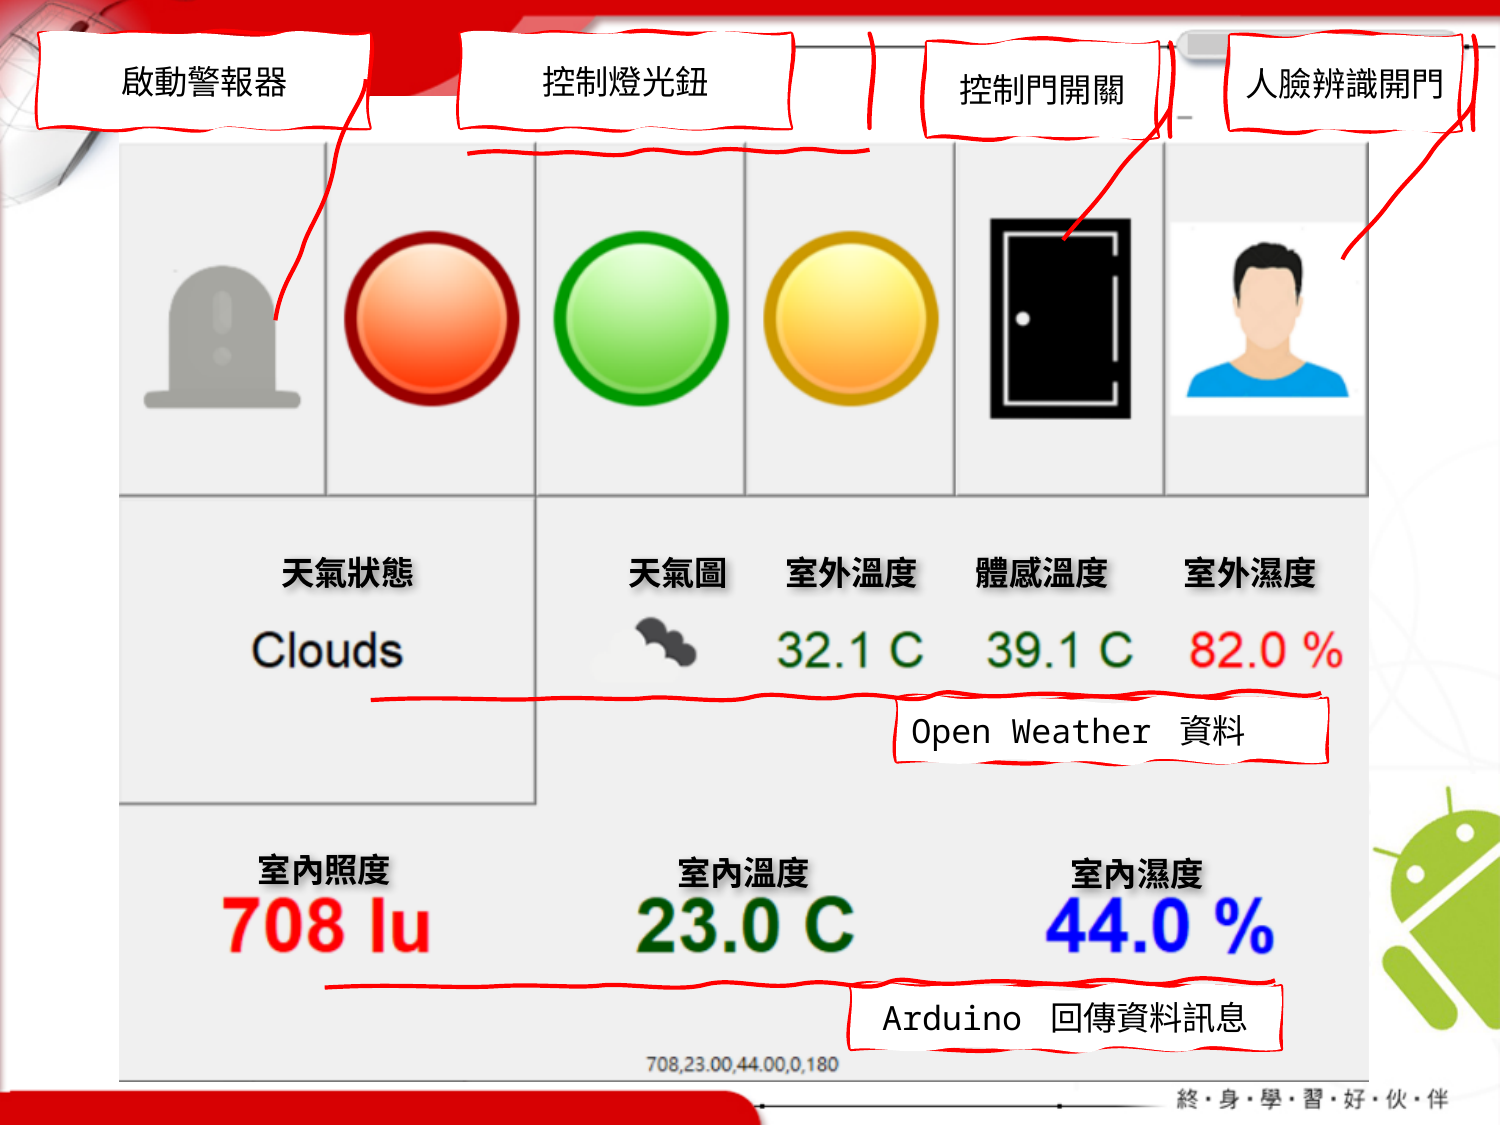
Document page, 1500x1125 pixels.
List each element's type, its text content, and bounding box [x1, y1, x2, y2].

text_box 控制門開關 [1168, 40, 1176, 94]
text_box 控制門開關 [920, 36, 1161, 94]
text_box 啟動警報器 [34, 28, 375, 133]
text_box 控制燈光鈕 [867, 31, 876, 94]
text_box 控制燈光鈕 [456, 28, 796, 94]
text_box 人臉辨識開門 [1223, 29, 1479, 224]
picture [0, 0, 1500, 1125]
